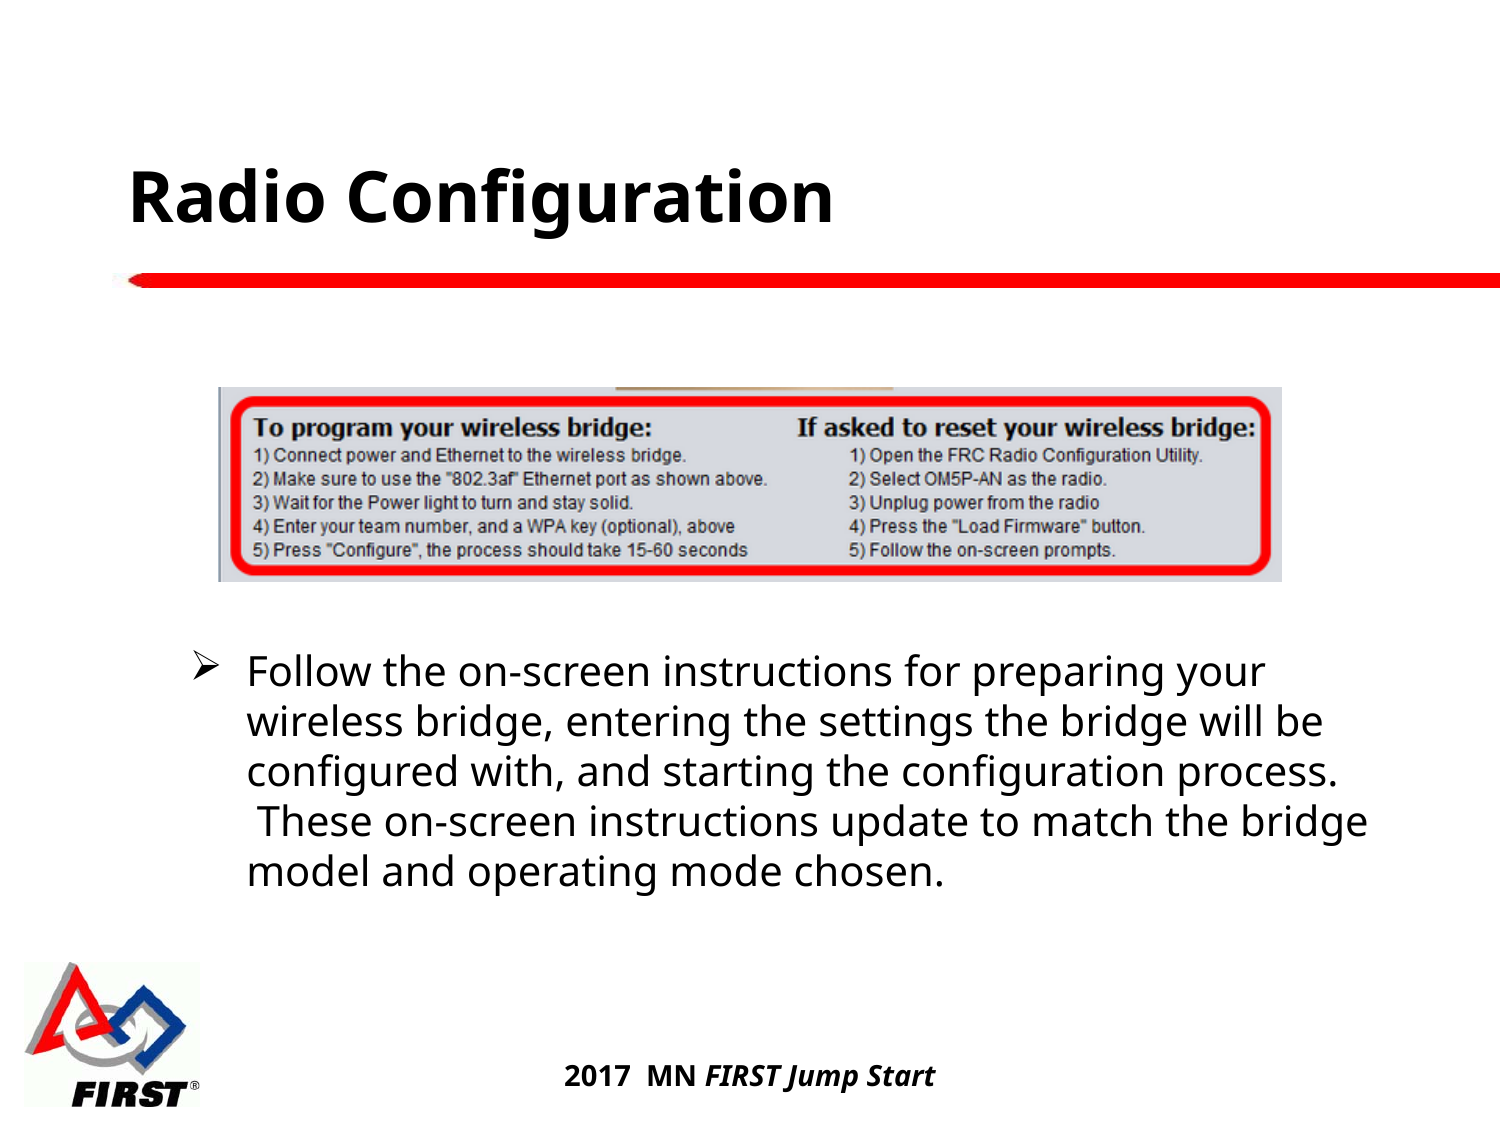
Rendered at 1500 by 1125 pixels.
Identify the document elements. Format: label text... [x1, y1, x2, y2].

list Follow the on-screen instructions for preparing your wireless bridge, entering the settings the bridge will be configured with, and starting the configuration process. These on-screen instructions update to match the bridge model and operating mode chosen. [174, 637, 1388, 928]
picture [218, 387, 1282, 582]
picture [1388, 273, 1500, 288]
picture [24, 1101, 200, 1107]
picture [24, 962, 200, 1049]
title Radio Configuration [112, 99, 1388, 288]
footer 2017 MN FIRST Jump Start [0, 1049, 1500, 1101]
